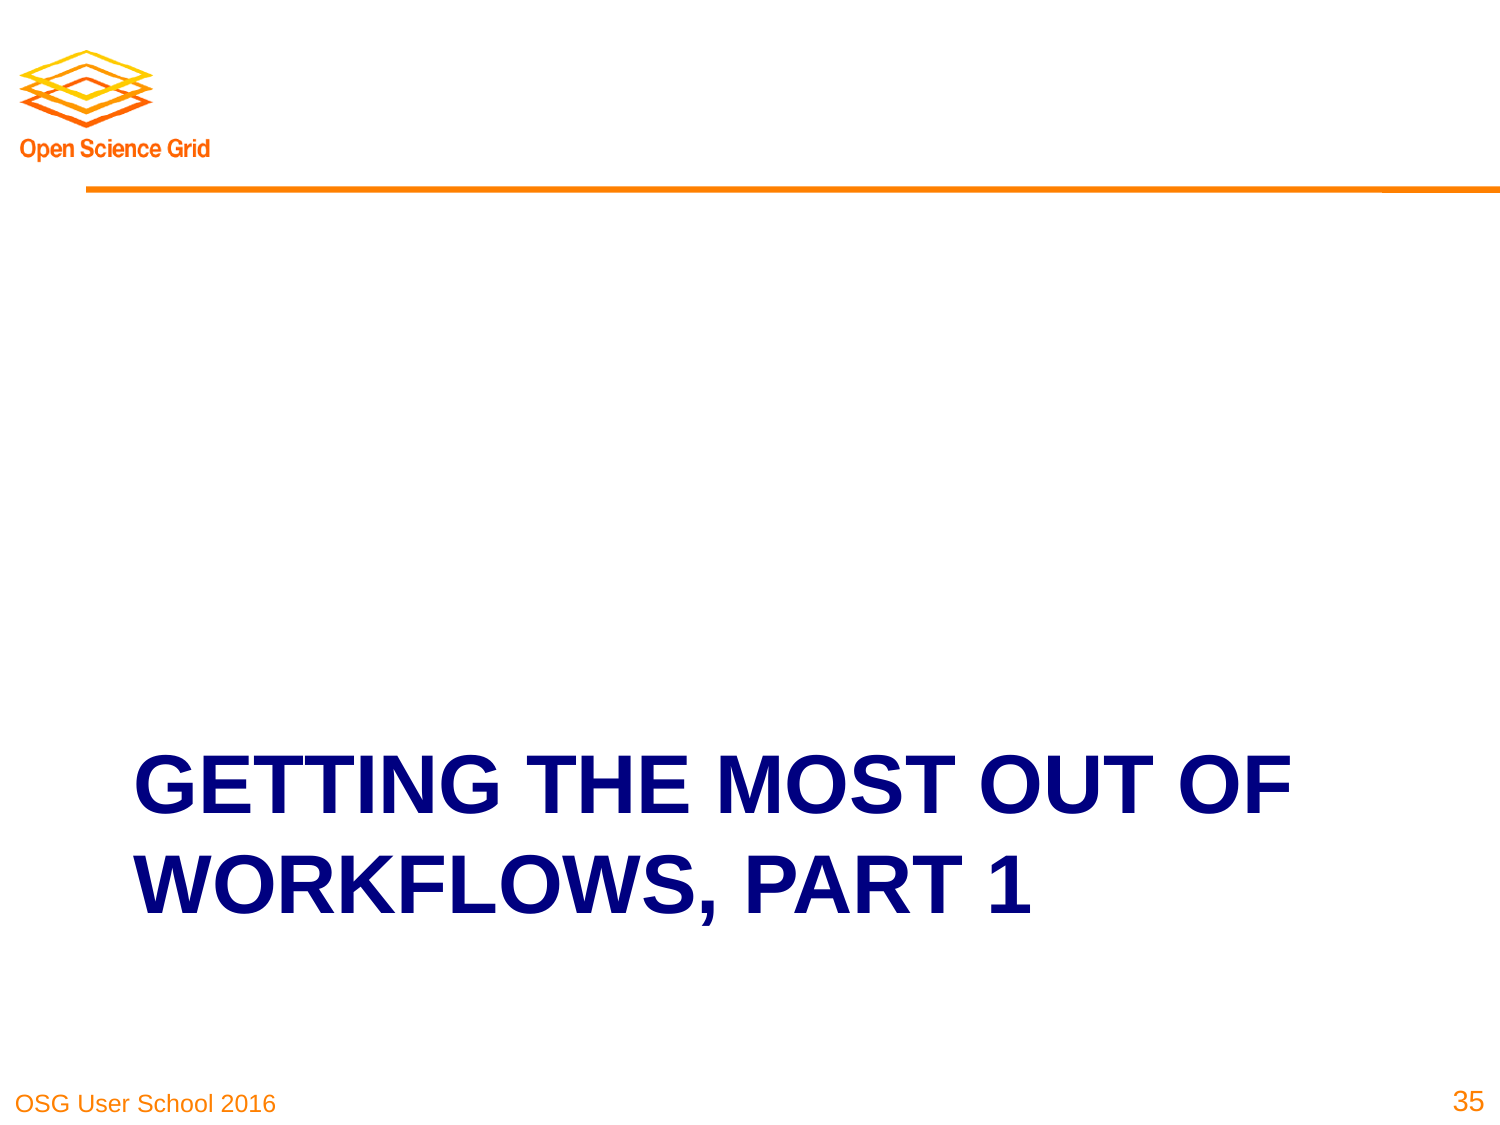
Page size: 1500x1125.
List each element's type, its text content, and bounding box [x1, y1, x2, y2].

picture [0, 27, 229, 179]
slide_number 35 [1430, 1049, 1500, 1125]
title Getting the most out of workflows, part 1 [118, 722, 1394, 947]
